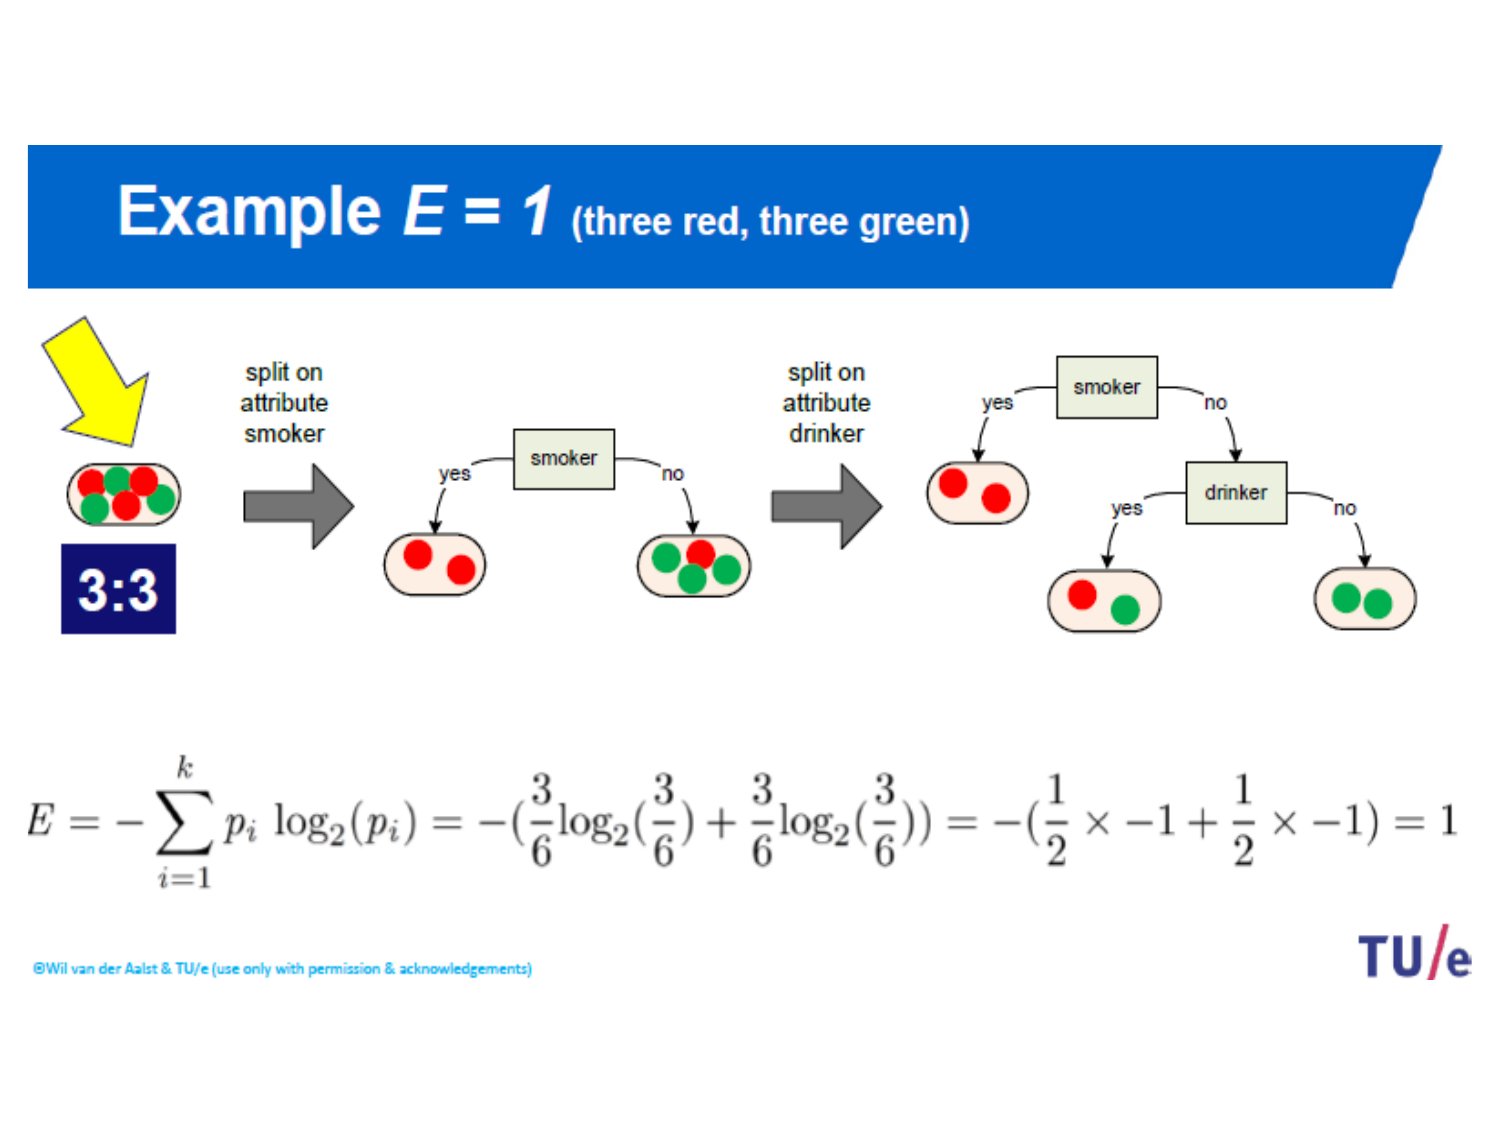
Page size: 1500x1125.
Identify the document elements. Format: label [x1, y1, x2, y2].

picture [27, 144, 1473, 980]
